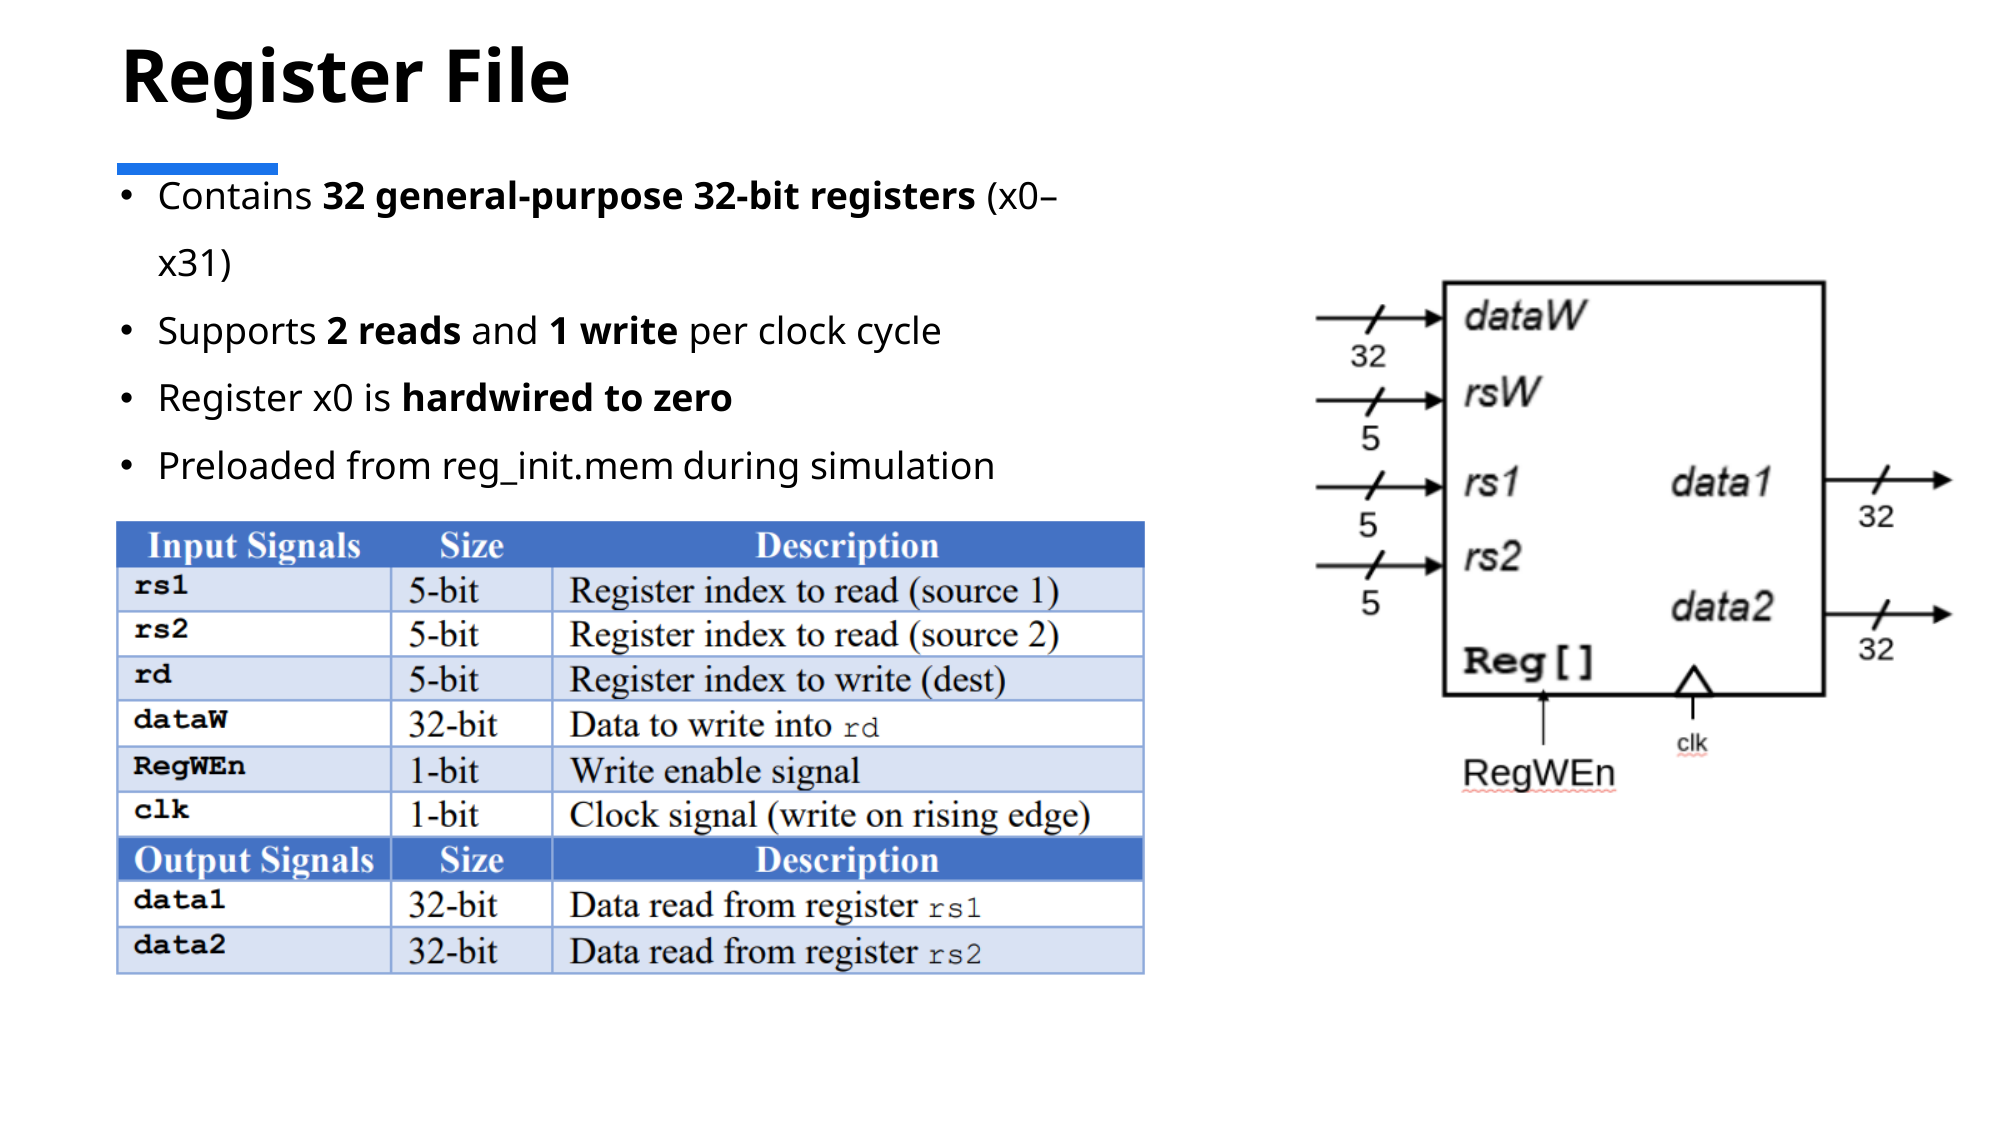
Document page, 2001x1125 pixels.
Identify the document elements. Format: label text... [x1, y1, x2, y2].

picture [110, 515, 1150, 981]
picture [1314, 260, 1963, 816]
list Contains 32 general-purpose 32-bit registers (x0–x31) Supports 2 reads and 1 write per clock cycle Register x0 is hardwired to zero Preloaded from reg_init.mem during simulation [105, 0, 1080, 645]
